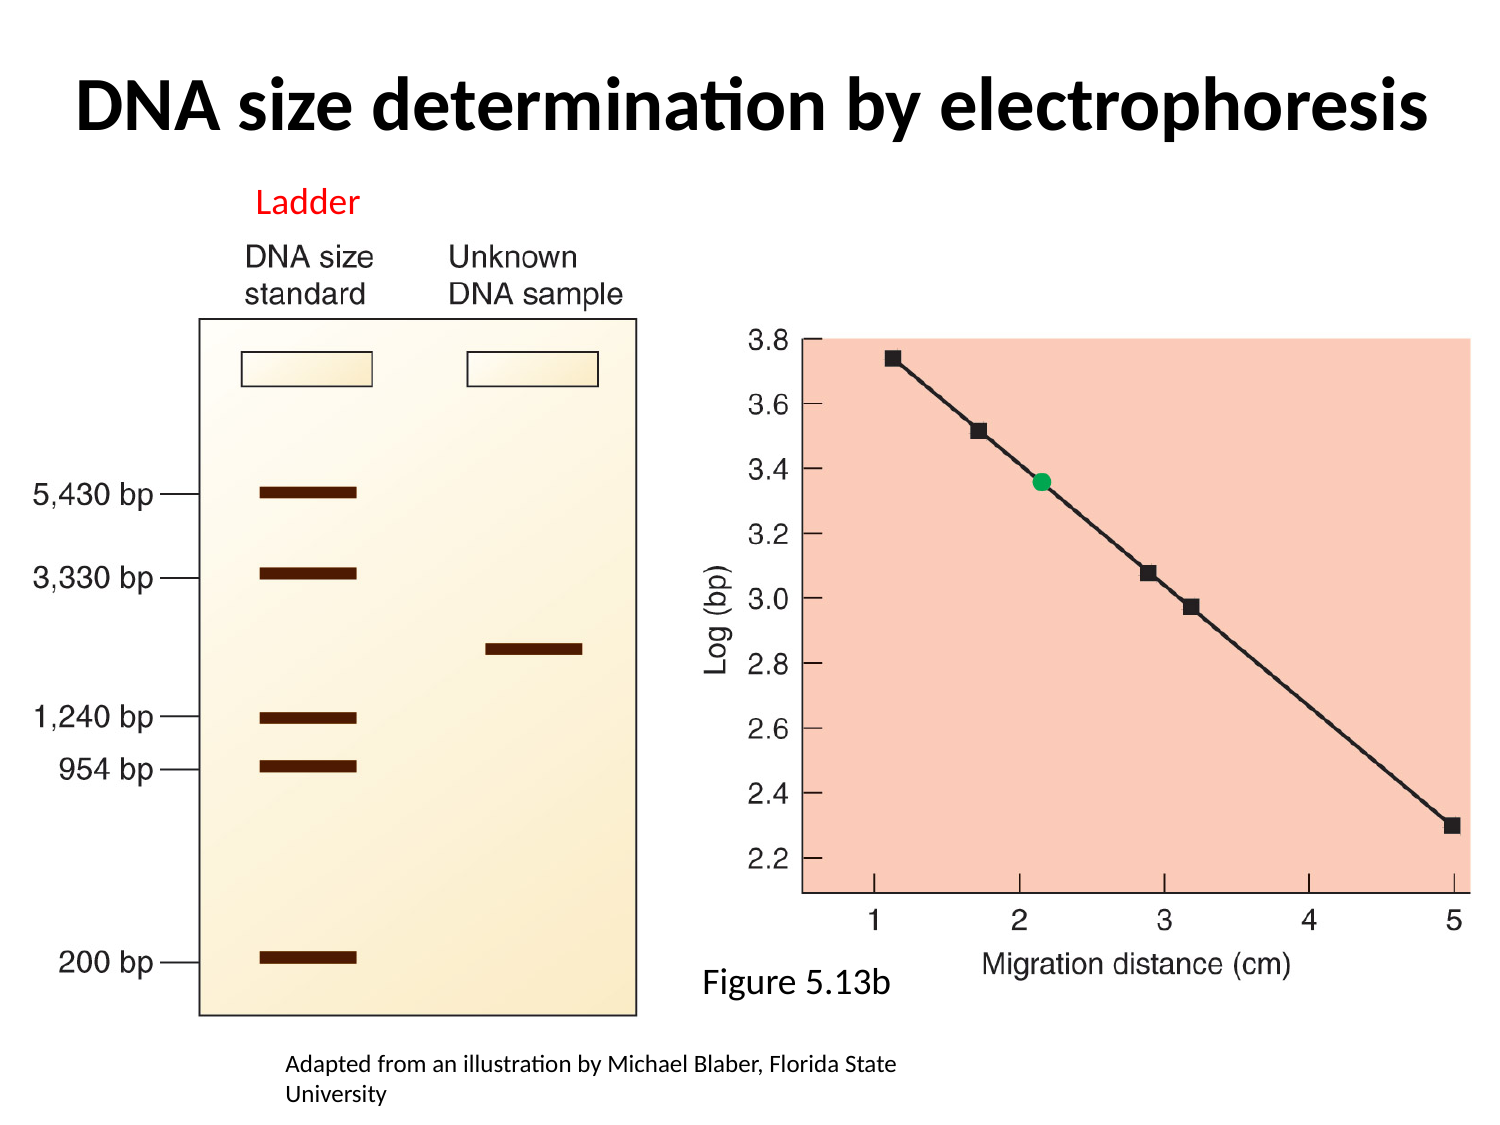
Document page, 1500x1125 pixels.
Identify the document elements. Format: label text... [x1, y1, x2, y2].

picture [699, 324, 1472, 983]
text_box Adapted from an illustration by Michael Blaber, Florida State University [274, 1037, 963, 1119]
text_box Figure 5.13b [687, 949, 970, 1010]
text_box Ladder [240, 169, 376, 223]
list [24, 224, 645, 1026]
title DNA size determination by electrophoresis [2, 5, 1500, 194]
